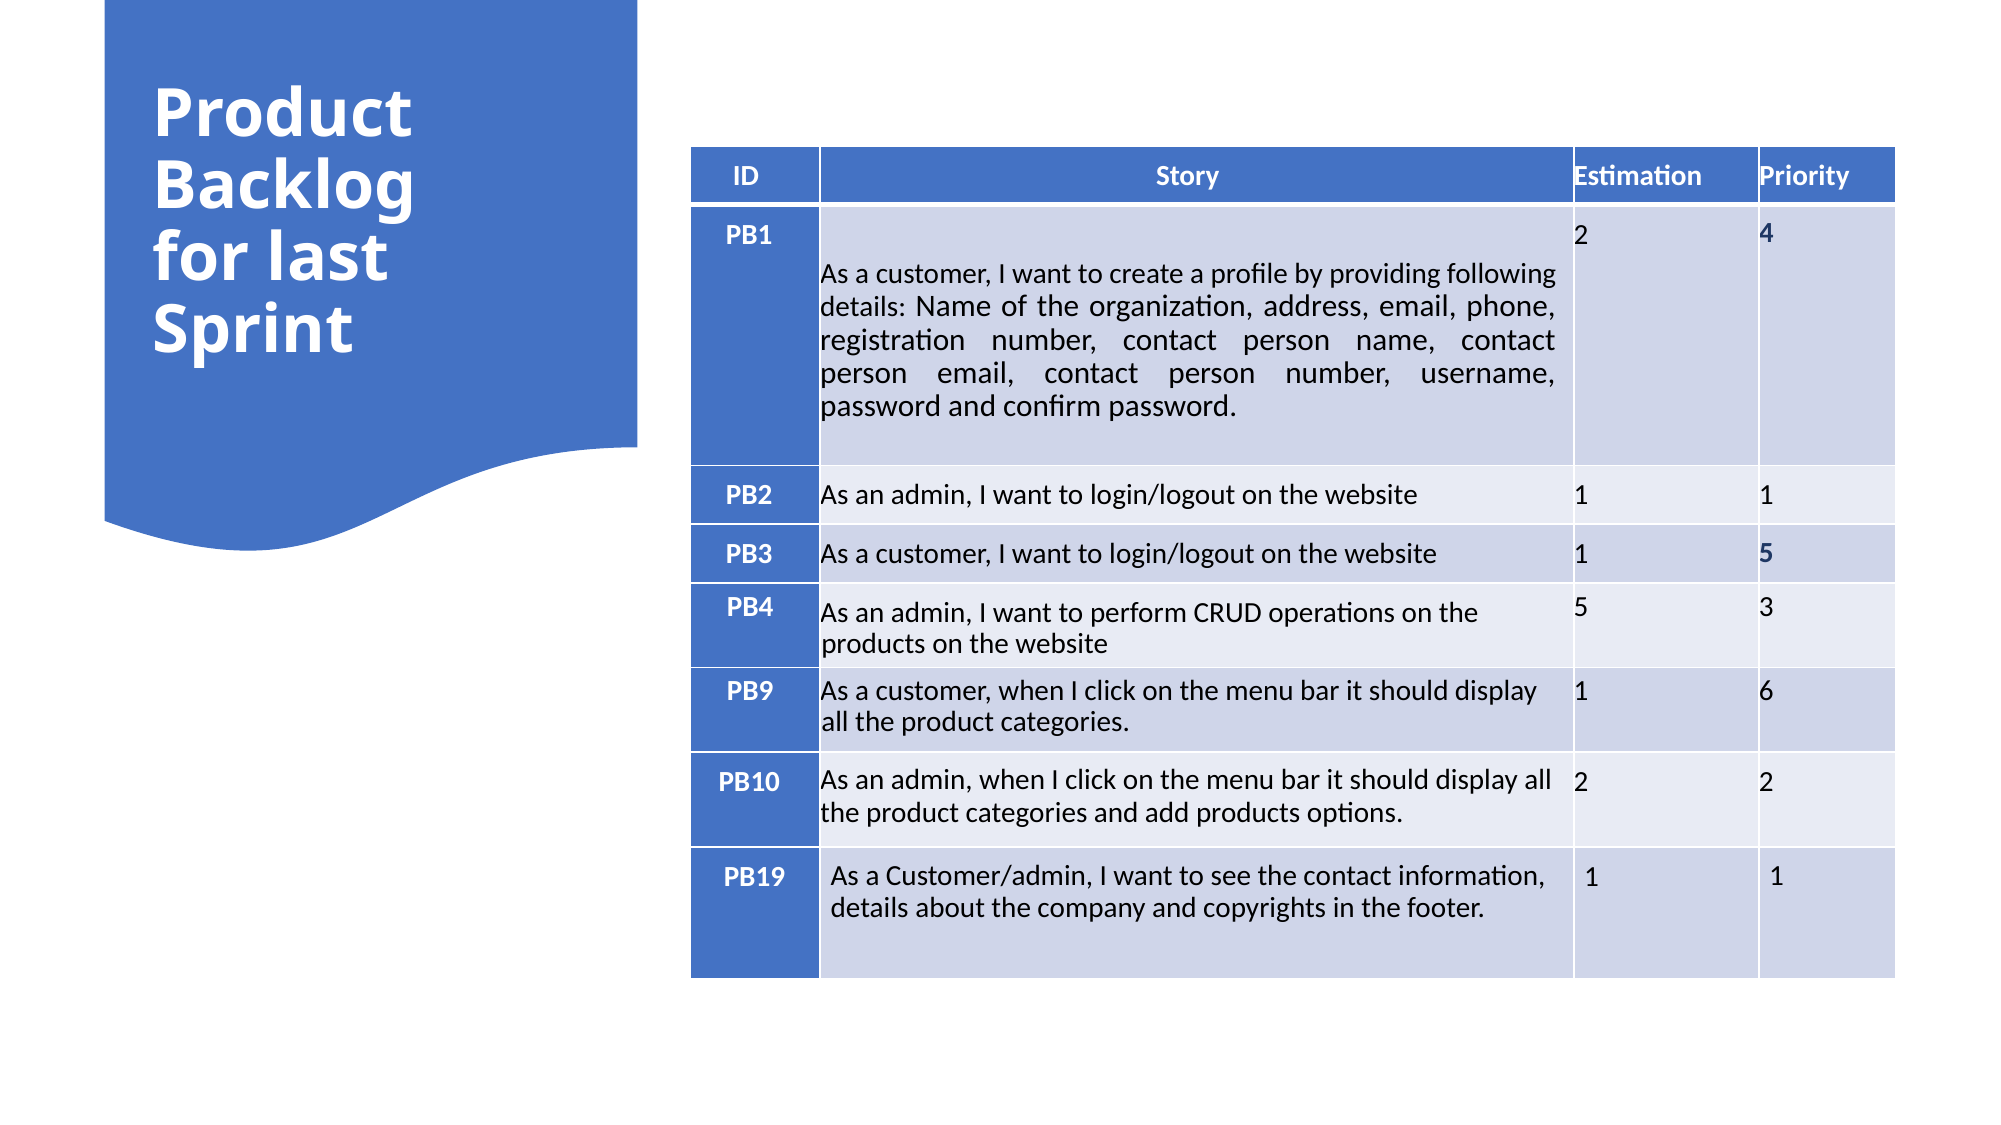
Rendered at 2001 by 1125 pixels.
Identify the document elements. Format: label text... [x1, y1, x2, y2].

table_cell 1 [1760, 466, 1895, 523]
table_cell 5 [1760, 525, 1895, 582]
table_cell As an admin, I want to login/logout on the website [821, 466, 1573, 523]
table_cell 1 [1575, 525, 1758, 582]
table_cell 2 [1575, 753, 1758, 846]
table_cell 3 [1760, 584, 1895, 667]
table_cell 2 [1575, 207, 1758, 465]
table_cell PB3 [691, 525, 819, 582]
table_cell PB4 [691, 584, 819, 667]
table_cell PB19 [691, 848, 819, 978]
table_cell 6 [1760, 668, 1895, 751]
table_cell 1 [1760, 848, 1895, 978]
table_cell PB9 [691, 668, 819, 751]
table_cell 1 [1575, 848, 1758, 978]
text_box [103, 0, 639, 552]
table_cell PB10 [691, 753, 819, 846]
table_cell As a customer, when I click on the menu bar it should display all the product categories. [821, 668, 1573, 751]
table_header ID [691, 147, 819, 202]
table_cell PB1 [691, 207, 819, 465]
table_cell PB2 [691, 466, 819, 523]
table_cell 5 [1575, 584, 1758, 667]
table_cell 4 [1760, 207, 1895, 465]
table_cell As an admin, I want to perform CRUD operations on the products on the website [821, 584, 1573, 667]
table_cell As a Customer/admin, I want to see the contact information, details about the company and copyrights in the footer. [821, 848, 1573, 978]
table_cell 1 [1575, 668, 1758, 751]
table_cell 1 [1575, 466, 1758, 523]
table_header Estimation [1575, 147, 1758, 202]
table_cell As an admin, when I click on the menu bar it should display all the product categories and add products options. [821, 753, 1573, 846]
table_cell 2 [1760, 753, 1895, 846]
table_cell As a customer, I want to create a profile by providing following details: Name of the organization, address, email, phone, registration number, contact person name, contact person email, contact person number, username, password and confirm password. [821, 207, 1573, 465]
title Product Backlog for last Sprint [137, 28, 604, 417]
table_cell As a customer, I want to login/logout on the website [821, 525, 1573, 582]
table_header Story [821, 147, 1573, 202]
table_header Priority [1760, 147, 1895, 202]
